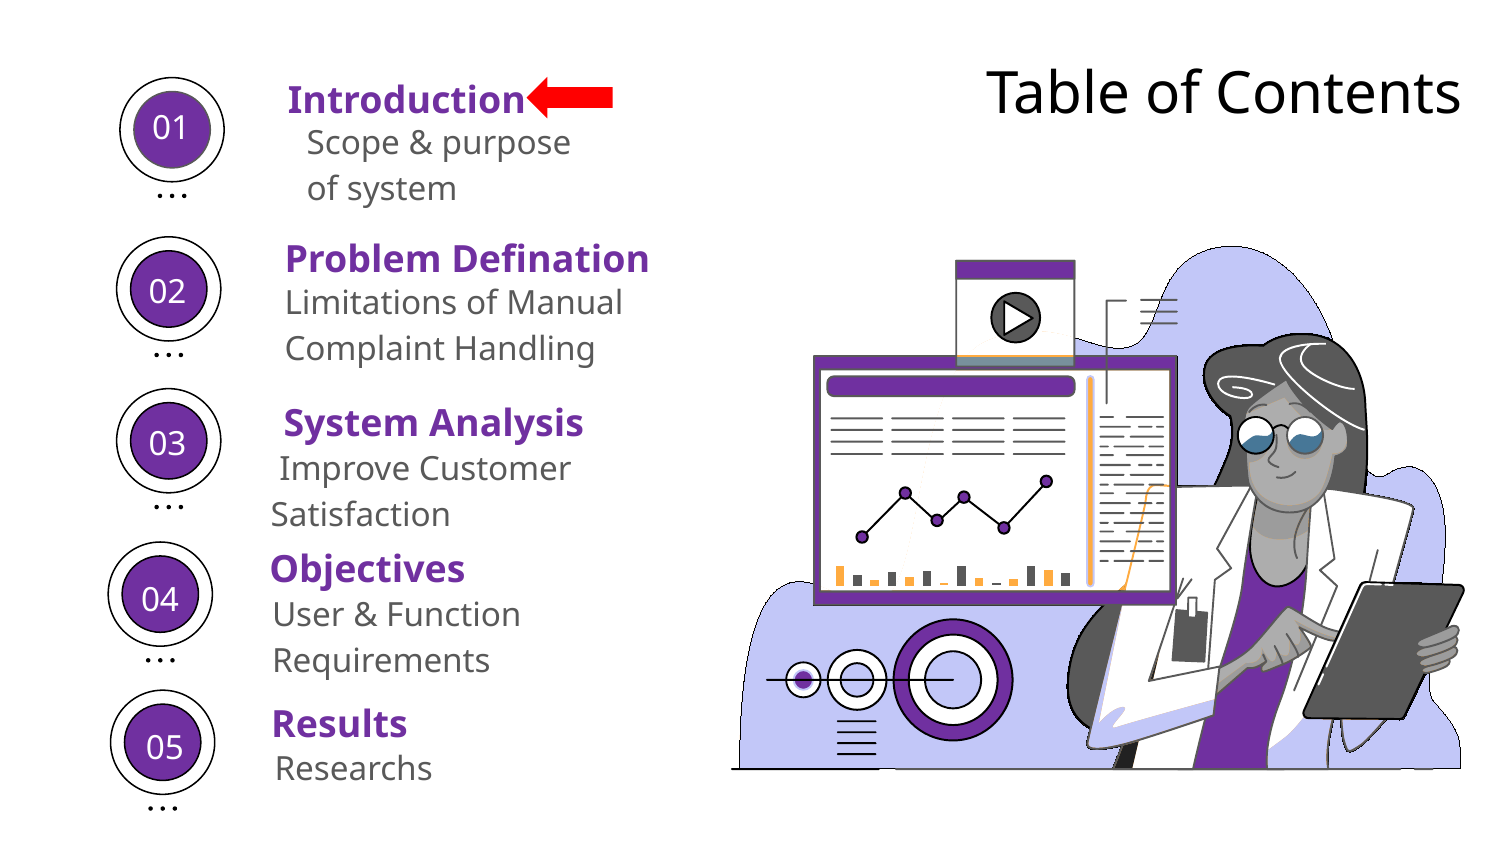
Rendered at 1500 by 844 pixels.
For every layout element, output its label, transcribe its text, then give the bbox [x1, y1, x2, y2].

subtitle Problem Defination [269, 213, 811, 277]
subtitle User & Function Requirements [257, 572, 686, 667]
title Table of Contents [848, 12, 1478, 169]
text_box Researchs [259, 726, 512, 811]
subtitle Introduction [273, 54, 702, 100]
subtitle System Analysis [268, 377, 698, 441]
subtitle Limitations of Manual Complaint Handling [269, 260, 689, 358]
subtitle Objectives [254, 523, 689, 595]
text_box [524, 74, 615, 121]
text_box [107, 541, 213, 663]
text_box Results [256, 678, 691, 749]
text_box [110, 689, 215, 811]
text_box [116, 236, 222, 358]
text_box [119, 77, 225, 199]
subtitle Improve Customer Satisfaction [255, 426, 626, 523]
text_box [116, 388, 222, 510]
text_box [730, 245, 1466, 771]
subtitle Scope & purpose of system [273, 100, 702, 196]
